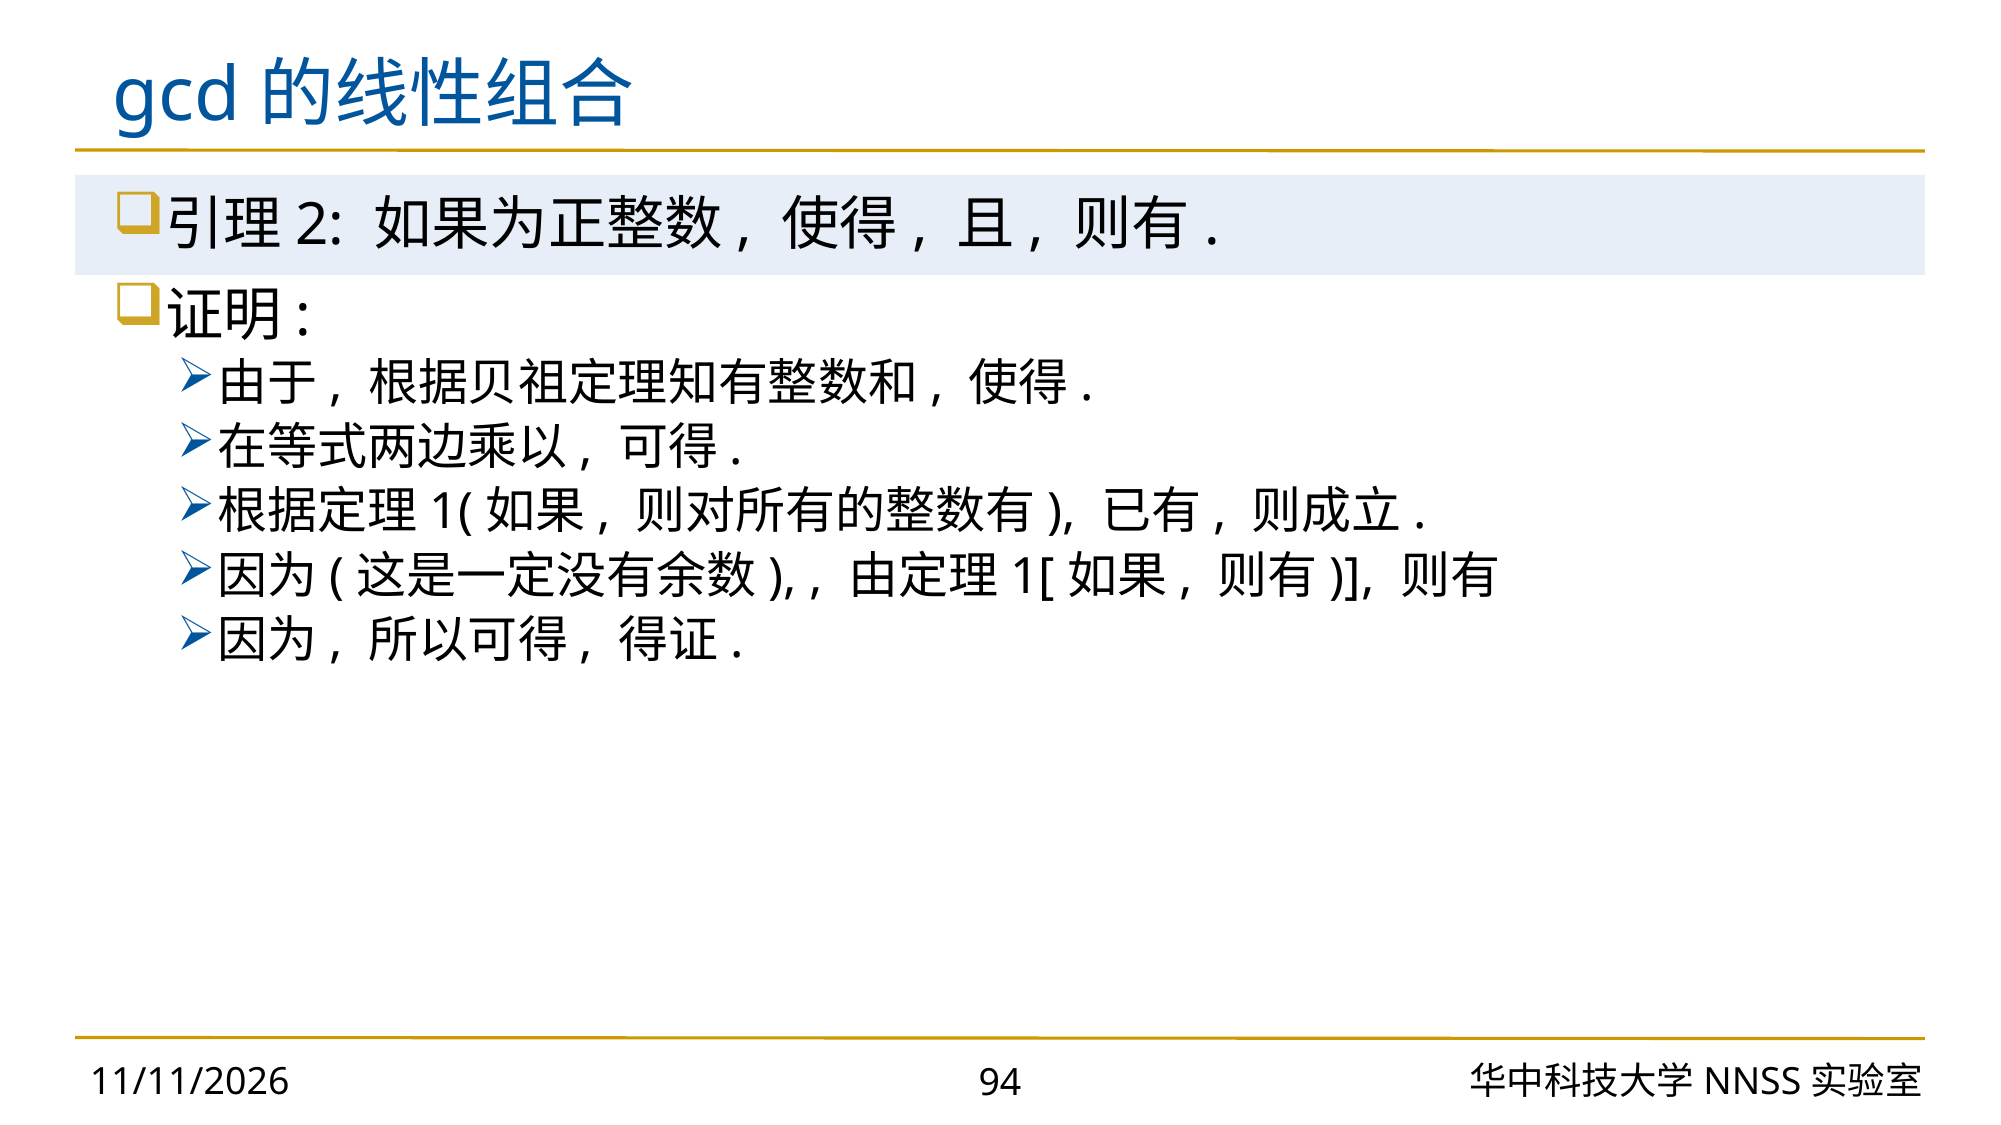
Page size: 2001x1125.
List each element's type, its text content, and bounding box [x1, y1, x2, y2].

text_box [74, 174, 1926, 276]
title gcd的线性组合 [97, 44, 1900, 149]
footer 华中科技大学NNSS实验室 [1262, 1050, 1938, 1113]
slide_number 94 [699, 1050, 1262, 1111]
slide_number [75, 1050, 550, 1111]
